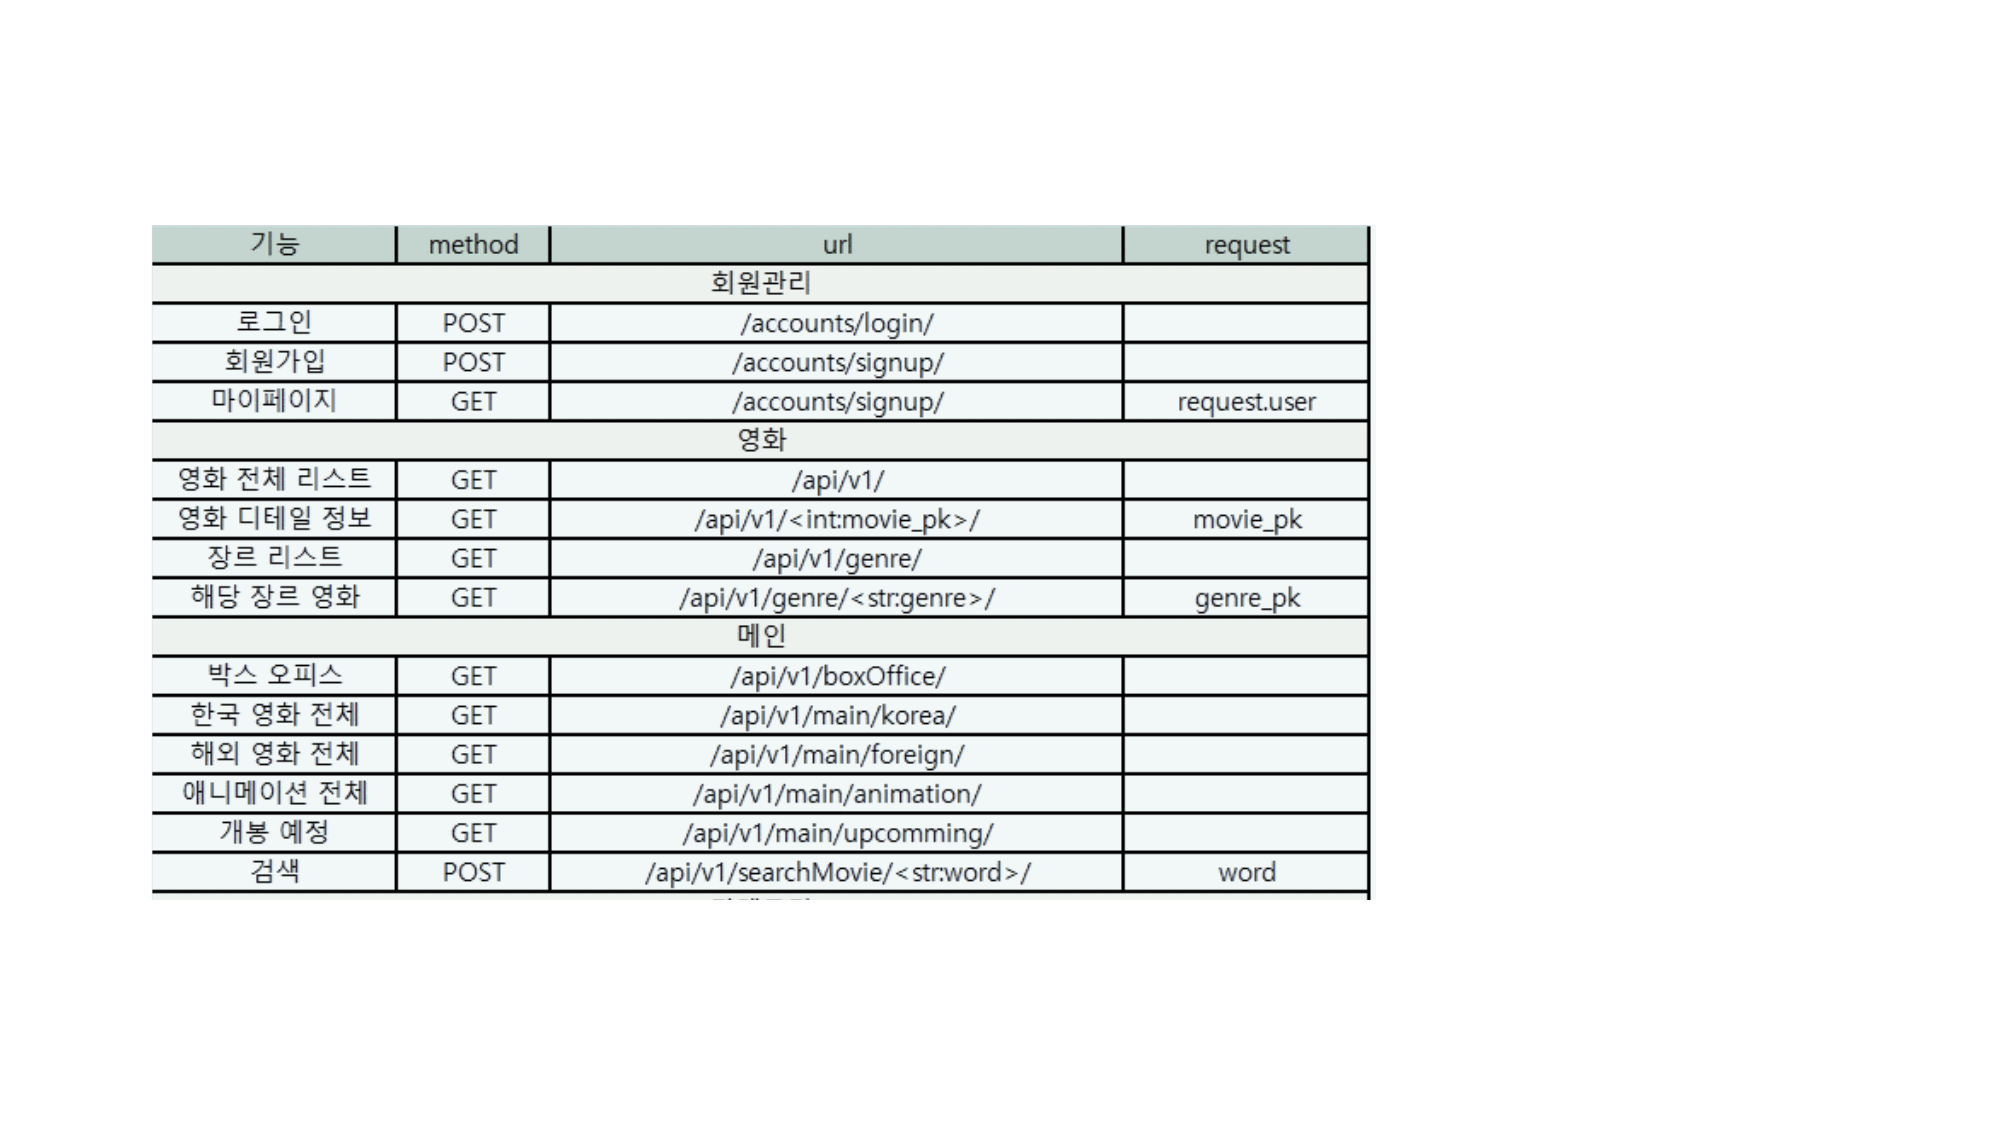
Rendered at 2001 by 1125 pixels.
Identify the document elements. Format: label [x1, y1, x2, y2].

picture [151, 225, 1376, 900]
